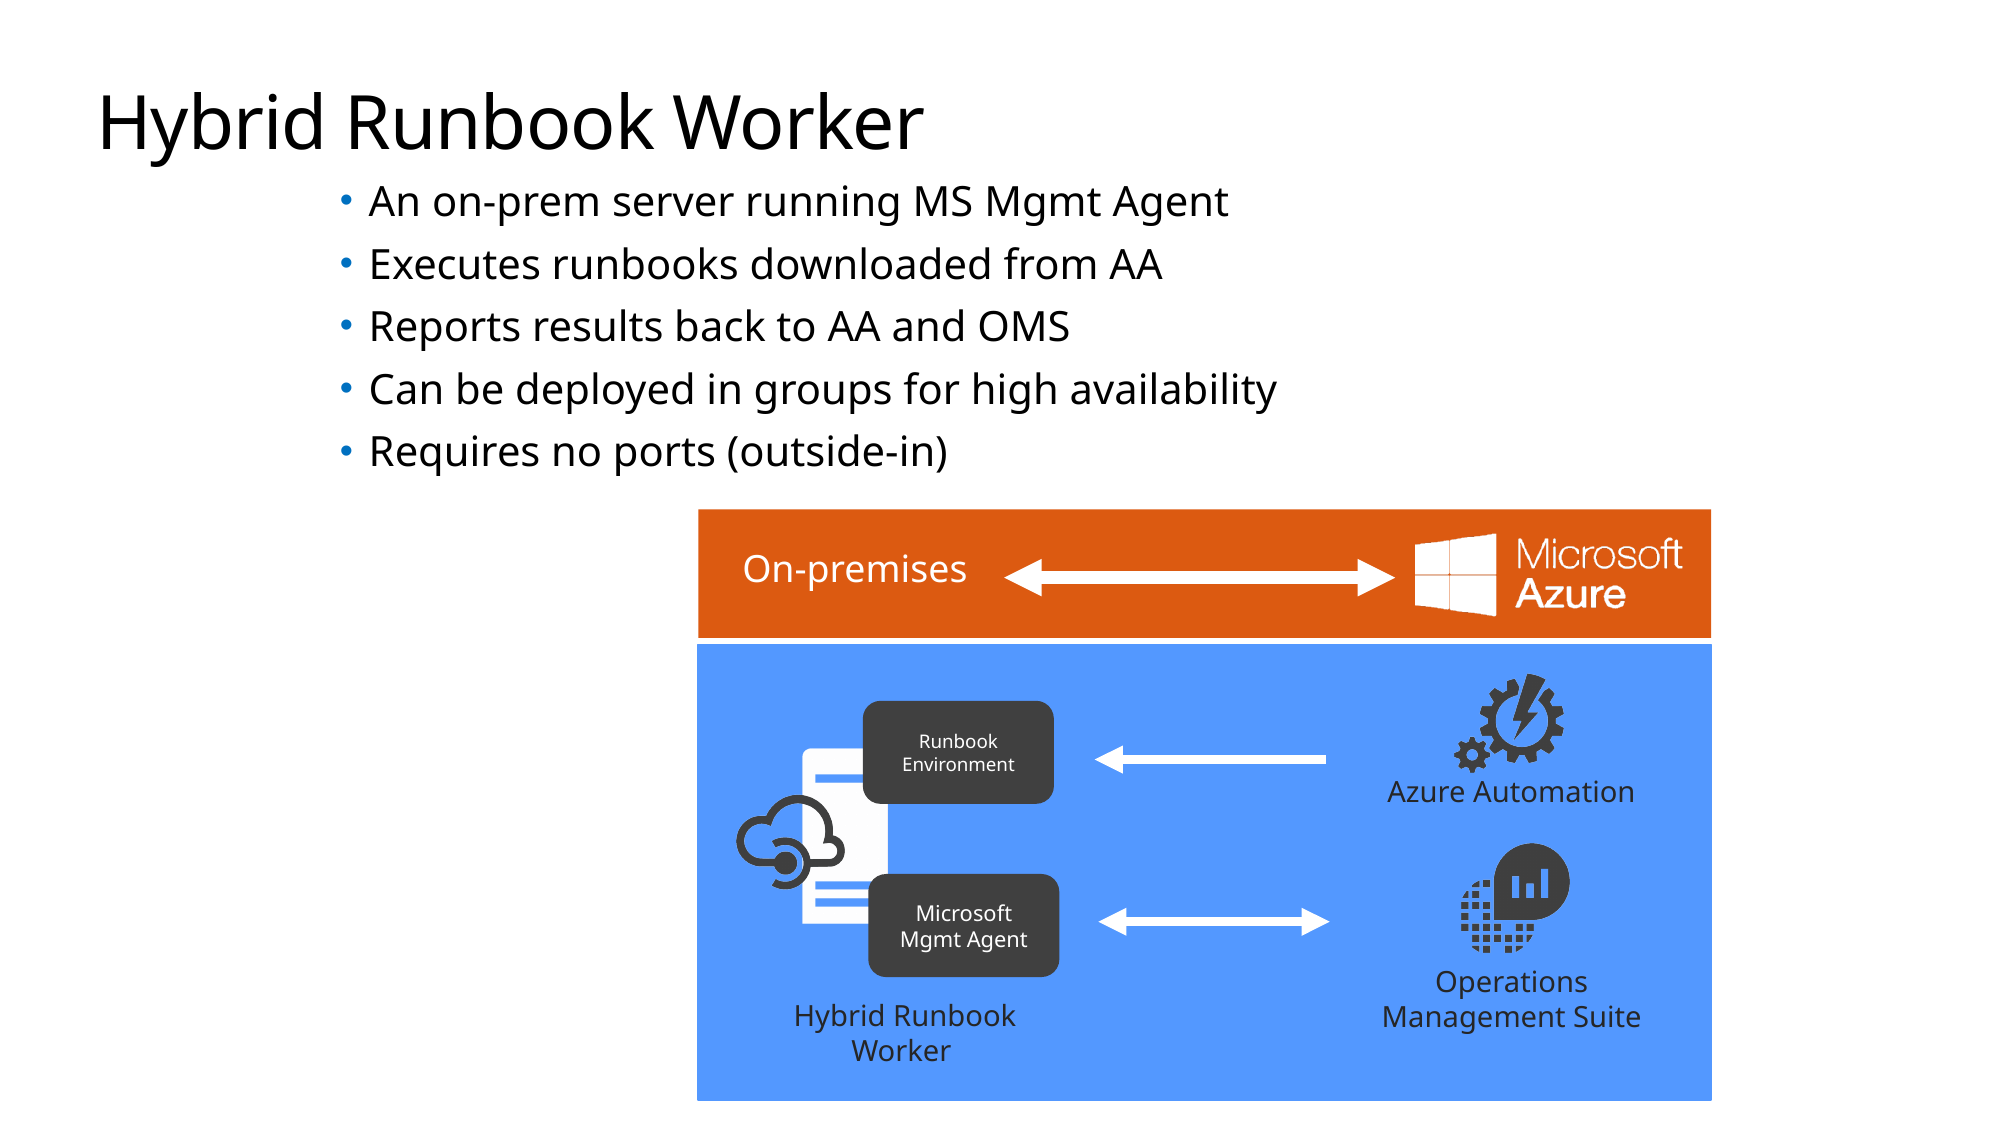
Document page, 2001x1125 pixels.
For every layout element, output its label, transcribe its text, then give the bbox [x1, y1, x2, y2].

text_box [698, 509, 1712, 1101]
text_box An on-prem server running MS Mgmt Agent Executes runbooks downloaded from AA Reports results back to AA and OMS Can be deployed in groups for high availability Requires no ports (outside-in) [325, 167, 1533, 549]
title Hybrid Runbook Worker [96, 75, 1904, 166]
